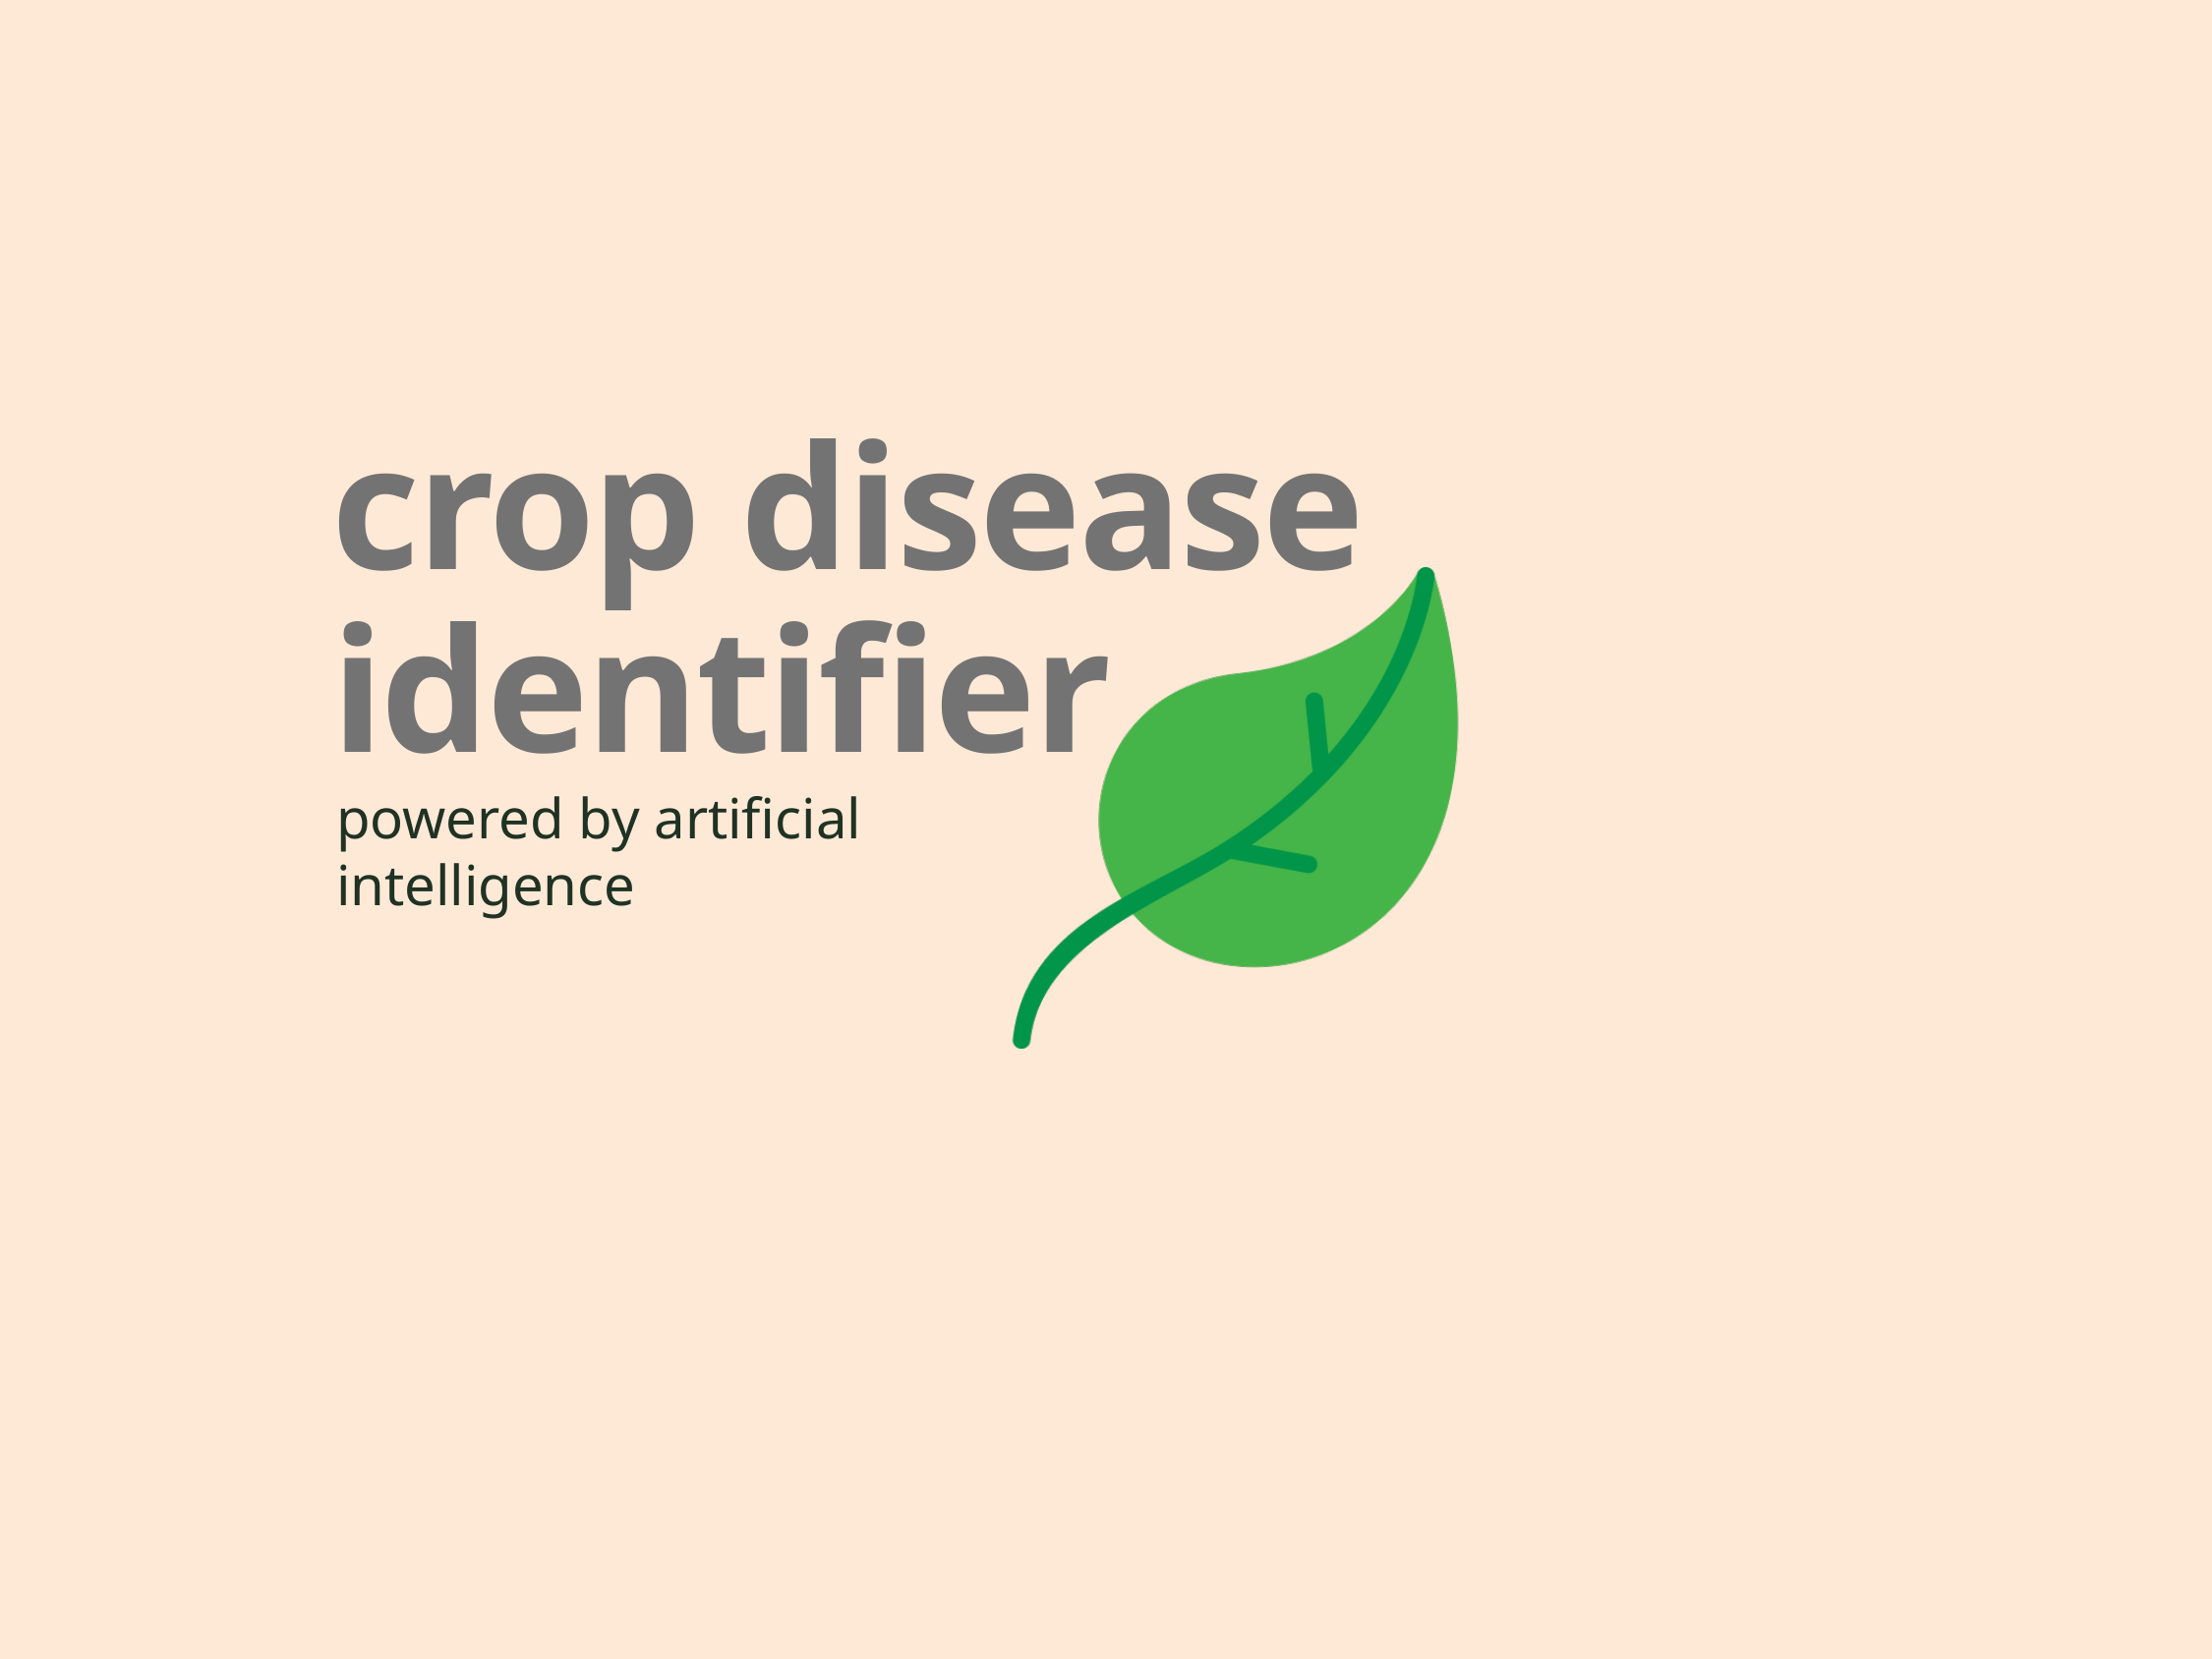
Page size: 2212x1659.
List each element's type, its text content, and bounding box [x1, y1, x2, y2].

text_box powered by artificial intelligence [335, 782, 989, 917]
picture [994, 567, 1477, 1050]
text_box crop disease identifier [331, 440, 1587, 787]
